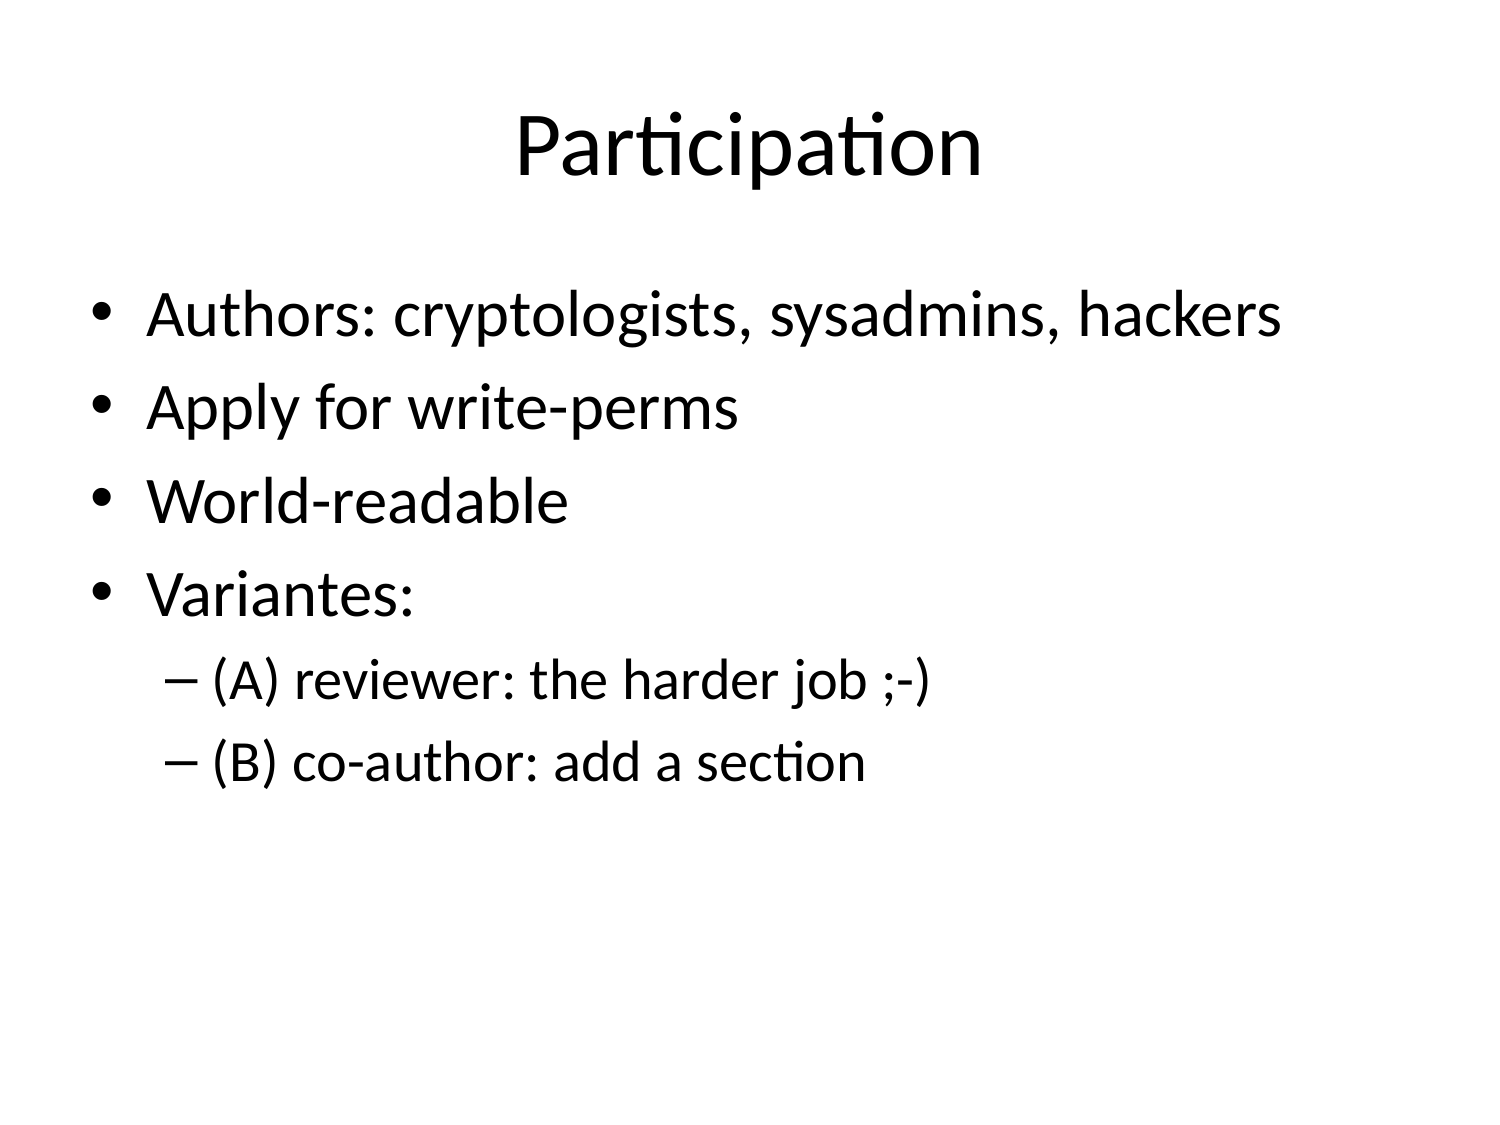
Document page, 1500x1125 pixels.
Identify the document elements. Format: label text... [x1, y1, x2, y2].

title Participation [75, 45, 1425, 233]
list Authors: cryptologists, sysadmins, hackers Apply for write-perms World-readable Variantes: (A) reviewer: the harder job ;-) (B) co-author: add a section [75, 262, 1425, 1005]
